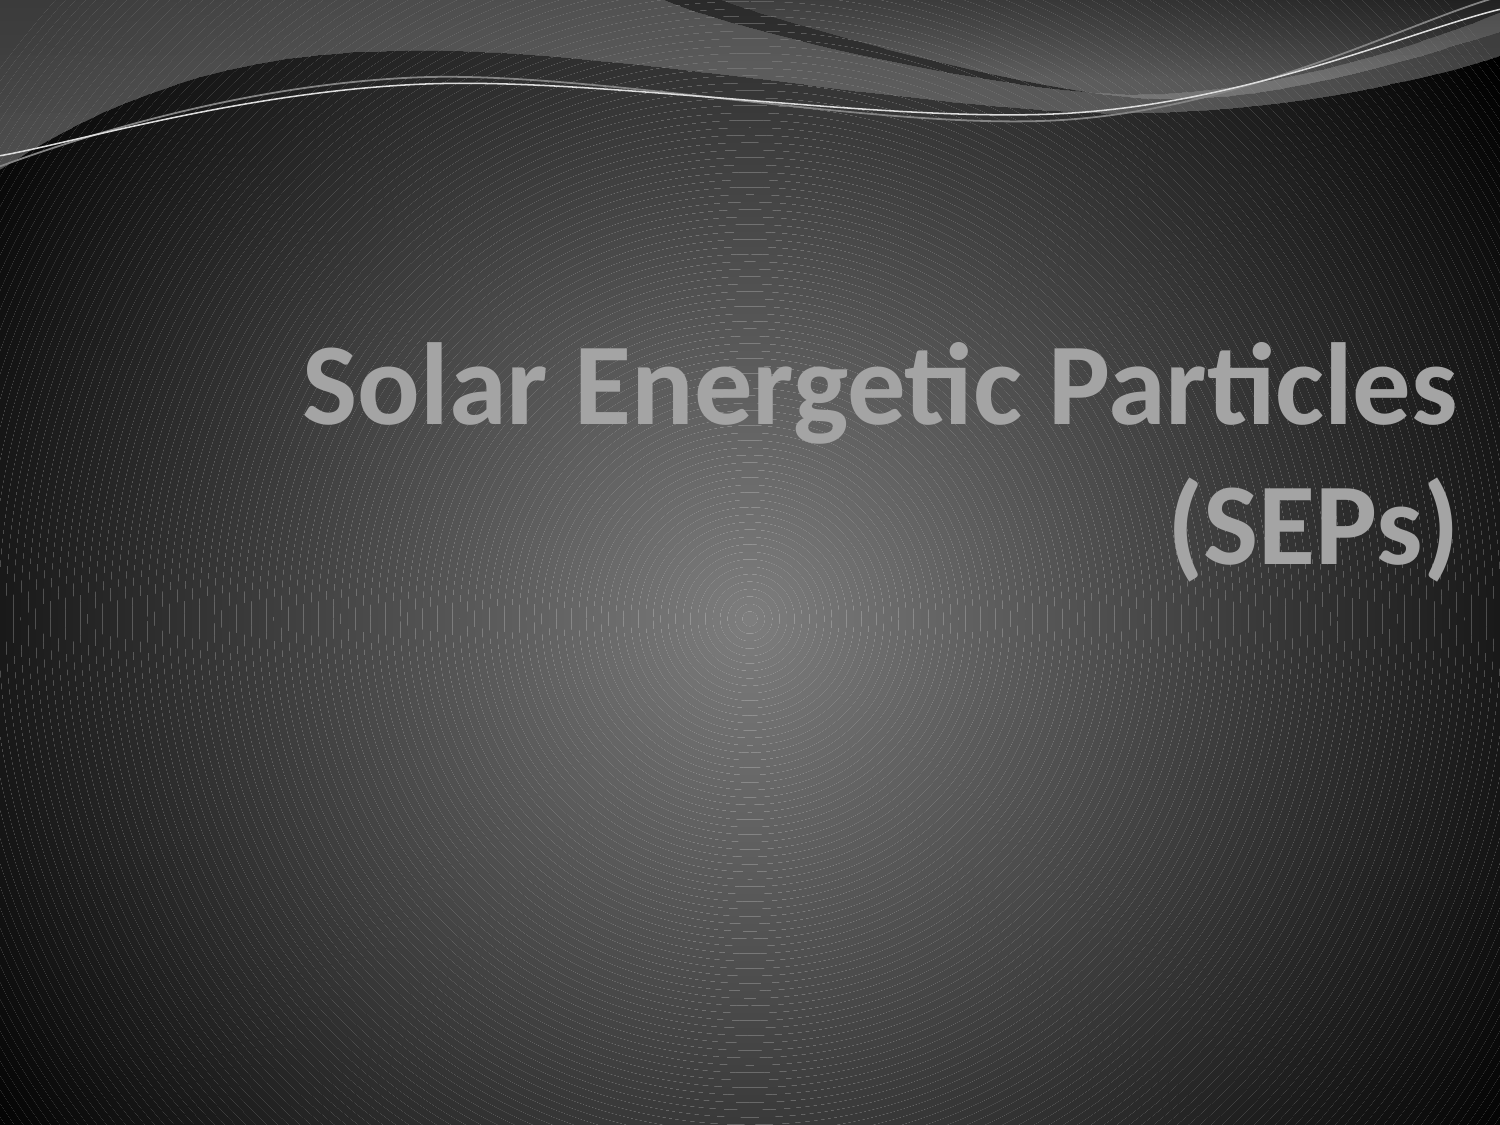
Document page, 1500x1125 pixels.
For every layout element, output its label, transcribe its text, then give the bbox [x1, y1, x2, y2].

title Solar Energetic Particles (SEPs) [87, 224, 1463, 588]
